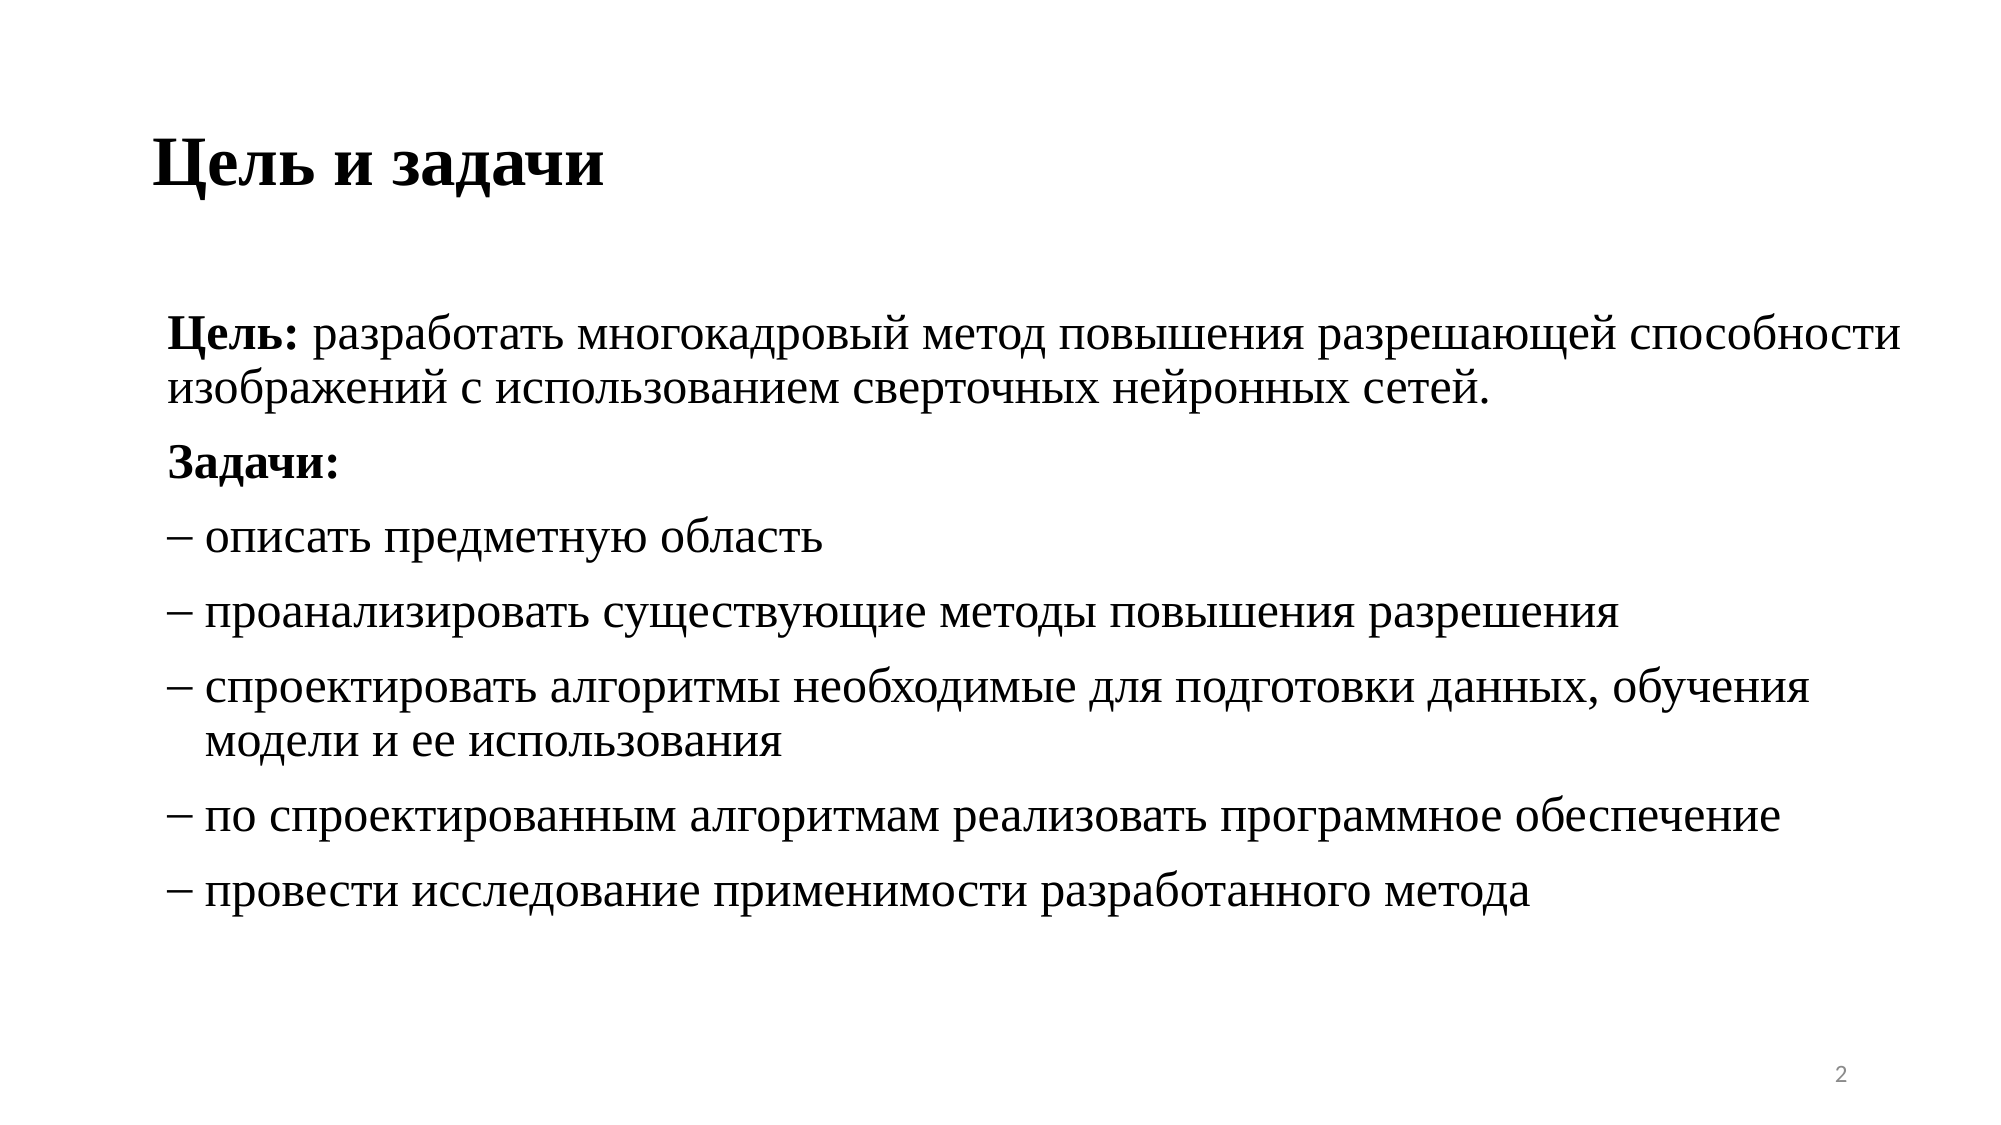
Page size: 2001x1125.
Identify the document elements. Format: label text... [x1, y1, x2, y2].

list Цель: разработать многокадровый метод повышения разрешающей способности изображений с использованием сверточных нейронных сетей. Задачи: описать предметную область проанализировать существующие методы повышения разрешения спроектировать алгоритмы необходимые для подготовки данных, обучения модели и ее использования по спроектированным алгоритмам реализовать программное обеспечение провести исследование применимости разработанного метода [152, 298, 1937, 988]
title Цель и задачи [137, 53, 1863, 271]
slide_number 2 [1412, 1042, 1863, 1103]
